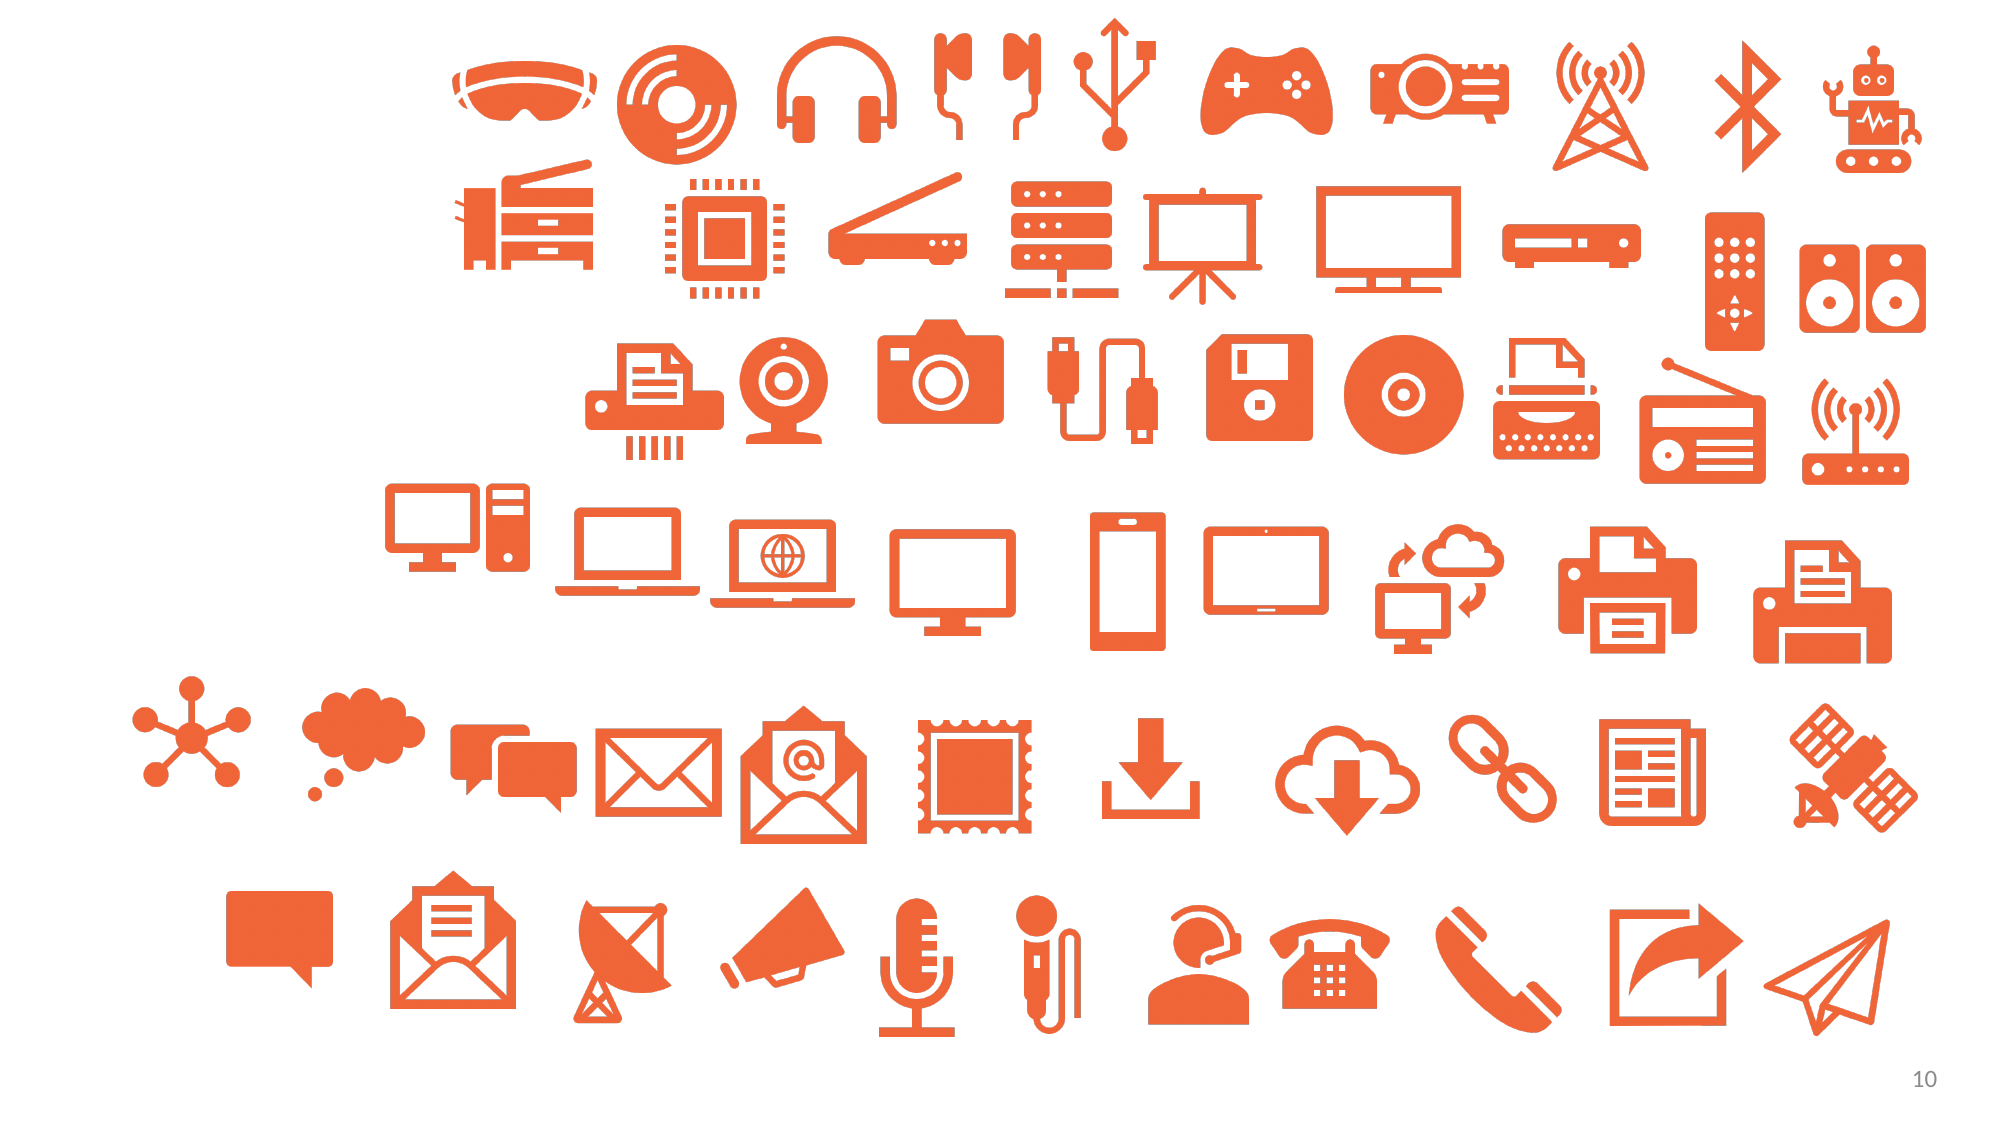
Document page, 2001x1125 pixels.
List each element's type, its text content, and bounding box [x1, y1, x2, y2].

picture [1272, 705, 1423, 856]
picture [1427, 693, 1728, 848]
picture [1601, 889, 1902, 1053]
picture [116, 656, 267, 807]
picture [707, 862, 1405, 1043]
picture [288, 669, 879, 850]
picture [601, 11, 1190, 314]
picture [1052, 495, 1341, 657]
picture [382, 452, 533, 603]
picture [865, 13, 1622, 474]
picture [707, 488, 858, 639]
picture [552, 315, 859, 627]
slide_number 10 [1866, 1051, 1938, 1103]
picture [547, 886, 698, 1037]
picture [1627, 206, 1938, 507]
picture [899, 701, 1050, 852]
picture [376, 864, 527, 1015]
picture [1773, 697, 1924, 848]
picture [1075, 693, 1226, 844]
picture [204, 864, 355, 1015]
picture [1496, 31, 1949, 321]
picture [877, 507, 1028, 658]
picture [448, 15, 600, 290]
picture [1747, 527, 1898, 678]
picture [1552, 514, 1703, 665]
picture [1423, 894, 1574, 1045]
picture [1364, 514, 1515, 665]
